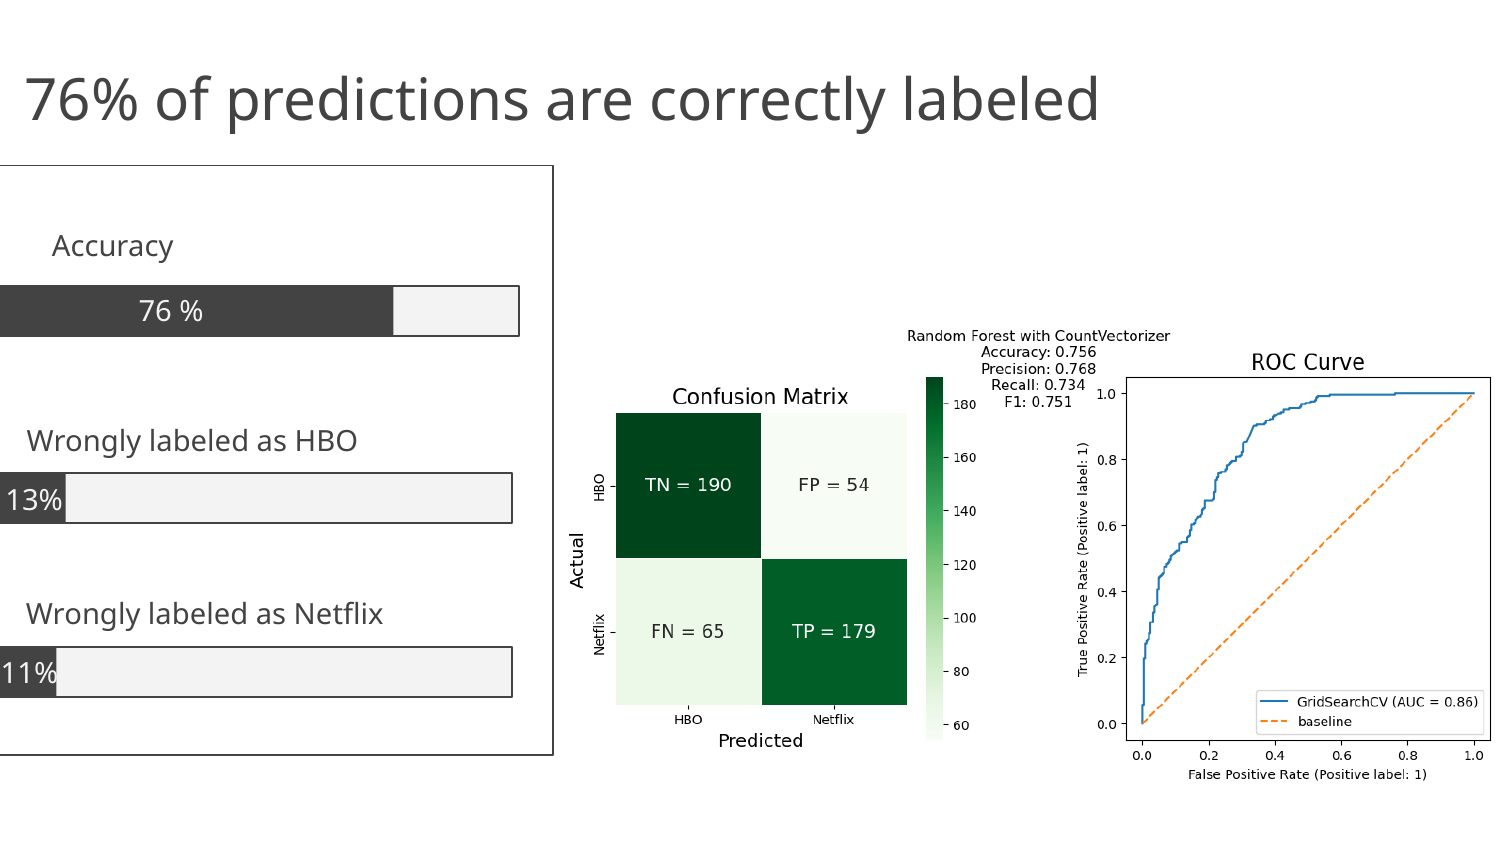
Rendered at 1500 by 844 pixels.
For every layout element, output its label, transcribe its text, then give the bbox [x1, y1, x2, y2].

text_box [0, 647, 57, 654]
text_box [0, 286, 394, 336]
text_box [394, 286, 519, 336]
text_box [0, 517, 66, 524]
picture [559, 320, 1499, 790]
text_box 76 % [113, 292, 229, 328]
text_box Wrongly labeled as Netflix [9, 595, 384, 631]
text_box [57, 647, 512, 697]
text_box [0, 474, 66, 481]
text_box 13% [0, 481, 92, 517]
text_box Accuracy [9, 227, 174, 262]
text_box Wrongly labeled as HBO [0, 421, 359, 457]
text_box [0, 473, 512, 523]
text_box [0, 165, 554, 756]
text_box [0, 690, 57, 697]
title 76% of predictions are correctly labeled [9, 47, 1154, 203]
text_box 11% [0, 654, 87, 690]
